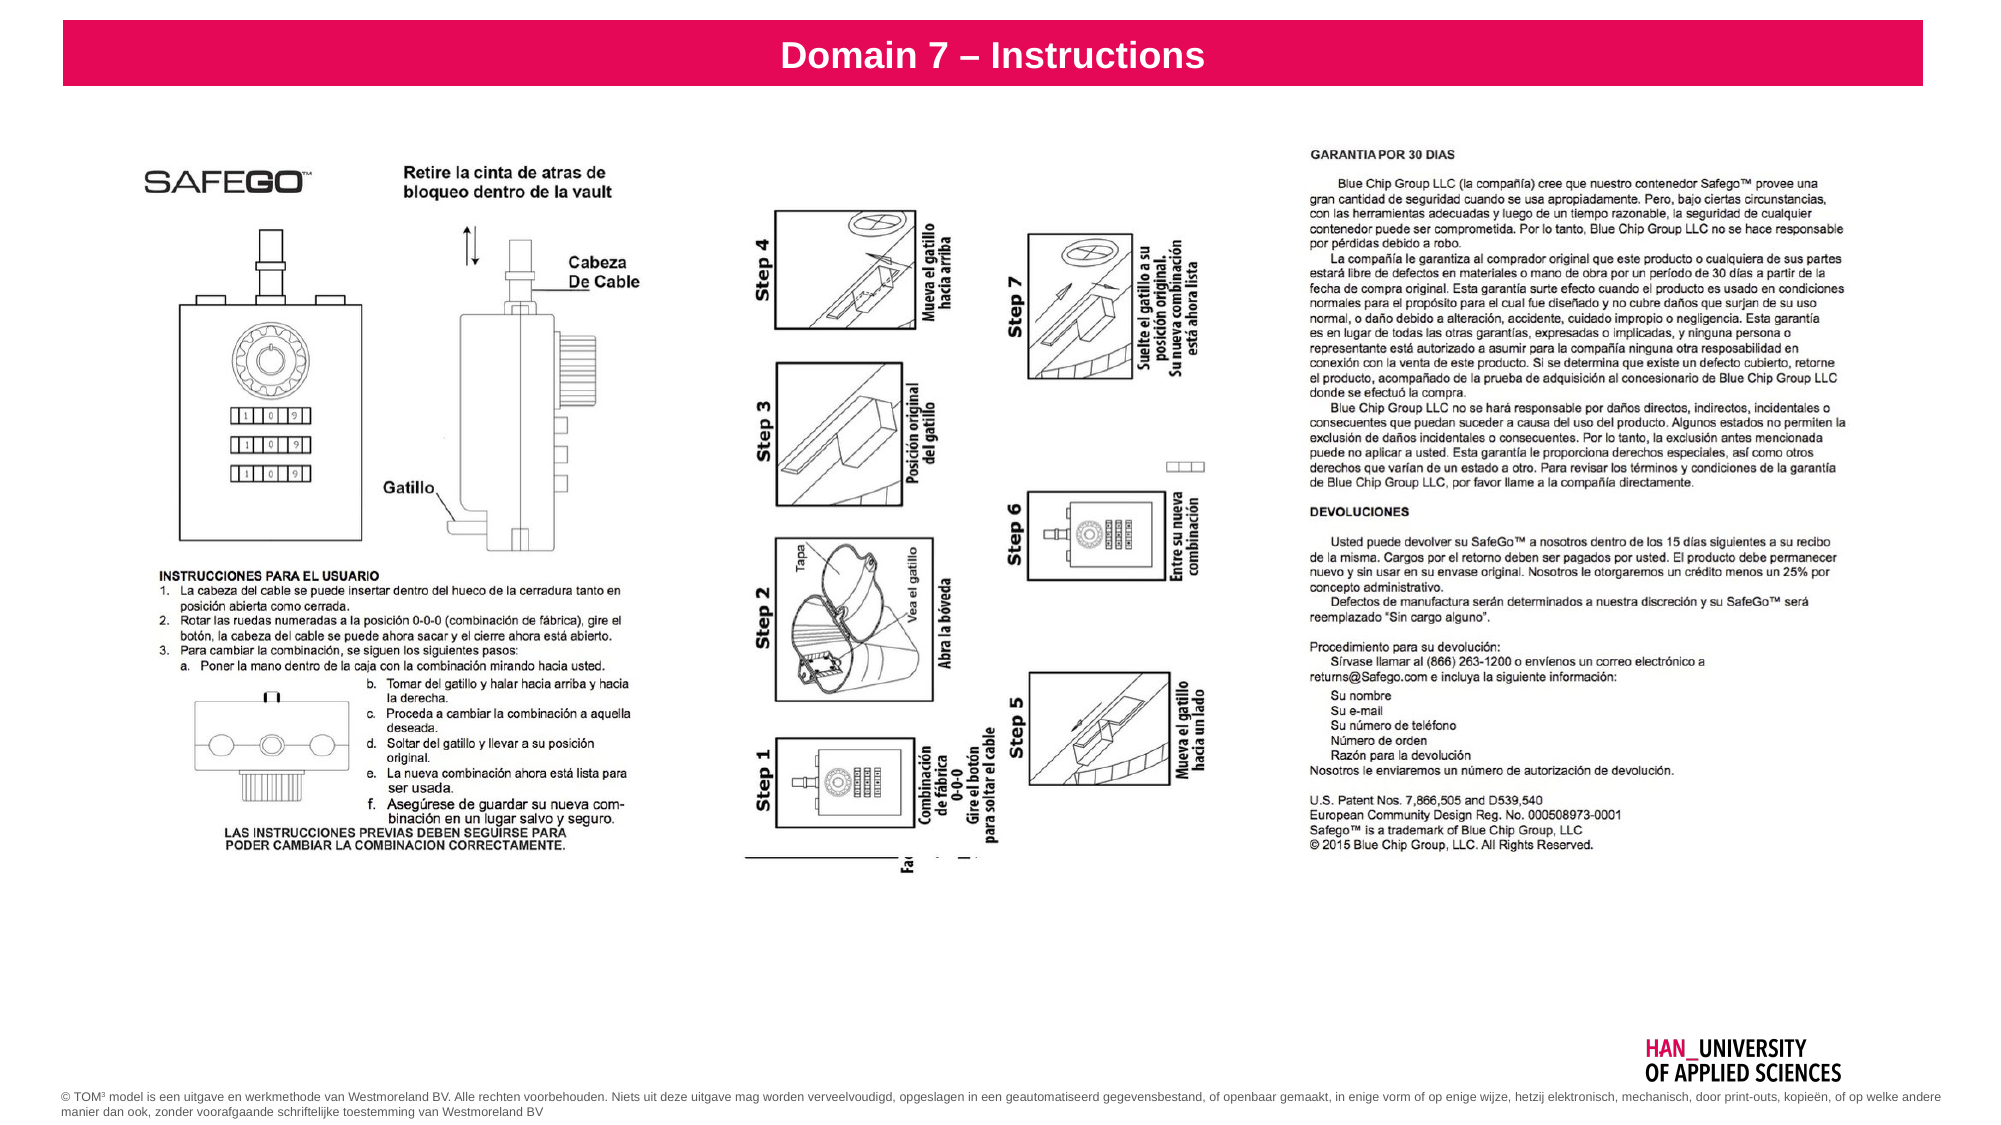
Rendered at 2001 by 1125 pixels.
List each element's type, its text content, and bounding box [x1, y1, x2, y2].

picture [1640, 1021, 1864, 1081]
text_box Domain 7 – Instructions [61, 18, 1925, 88]
text_box © TOM3 model is een uitgave en werkmethode van Westmoreland BV. Alle rechten voorbehouden. Niets uit deze uitgave mag worden verveelvoudigd, opgeslagen in een geautomatiseerd gegevensbestand, of openbaar gemaakt, in enige vorm of op enige wijze, hetzij elektronisch, mechanisch, door print-outs, kopieën, of op welke andere manier dan ook, zonder voorafgaande schriftelijke toestemming van Westmoreland BV [46, 1081, 1977, 1125]
picture [123, 145, 1877, 887]
